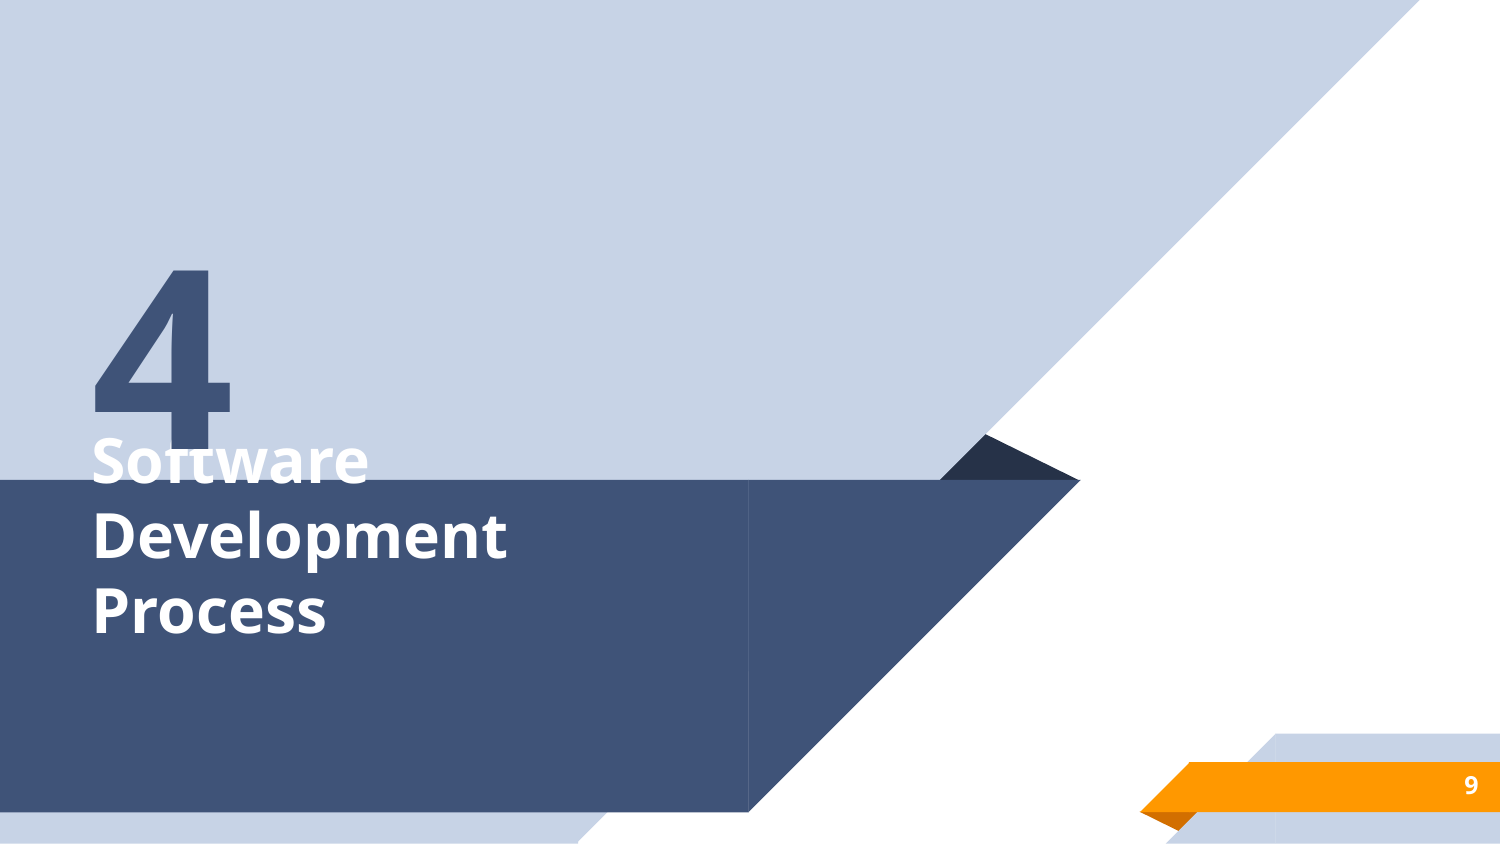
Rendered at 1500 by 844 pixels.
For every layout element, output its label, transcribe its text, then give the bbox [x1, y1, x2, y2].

title Software Development Process [76, 470, 748, 662]
slide_number ‹#› [1249, 760, 1494, 813]
text_box 4 [76, 0, 434, 515]
